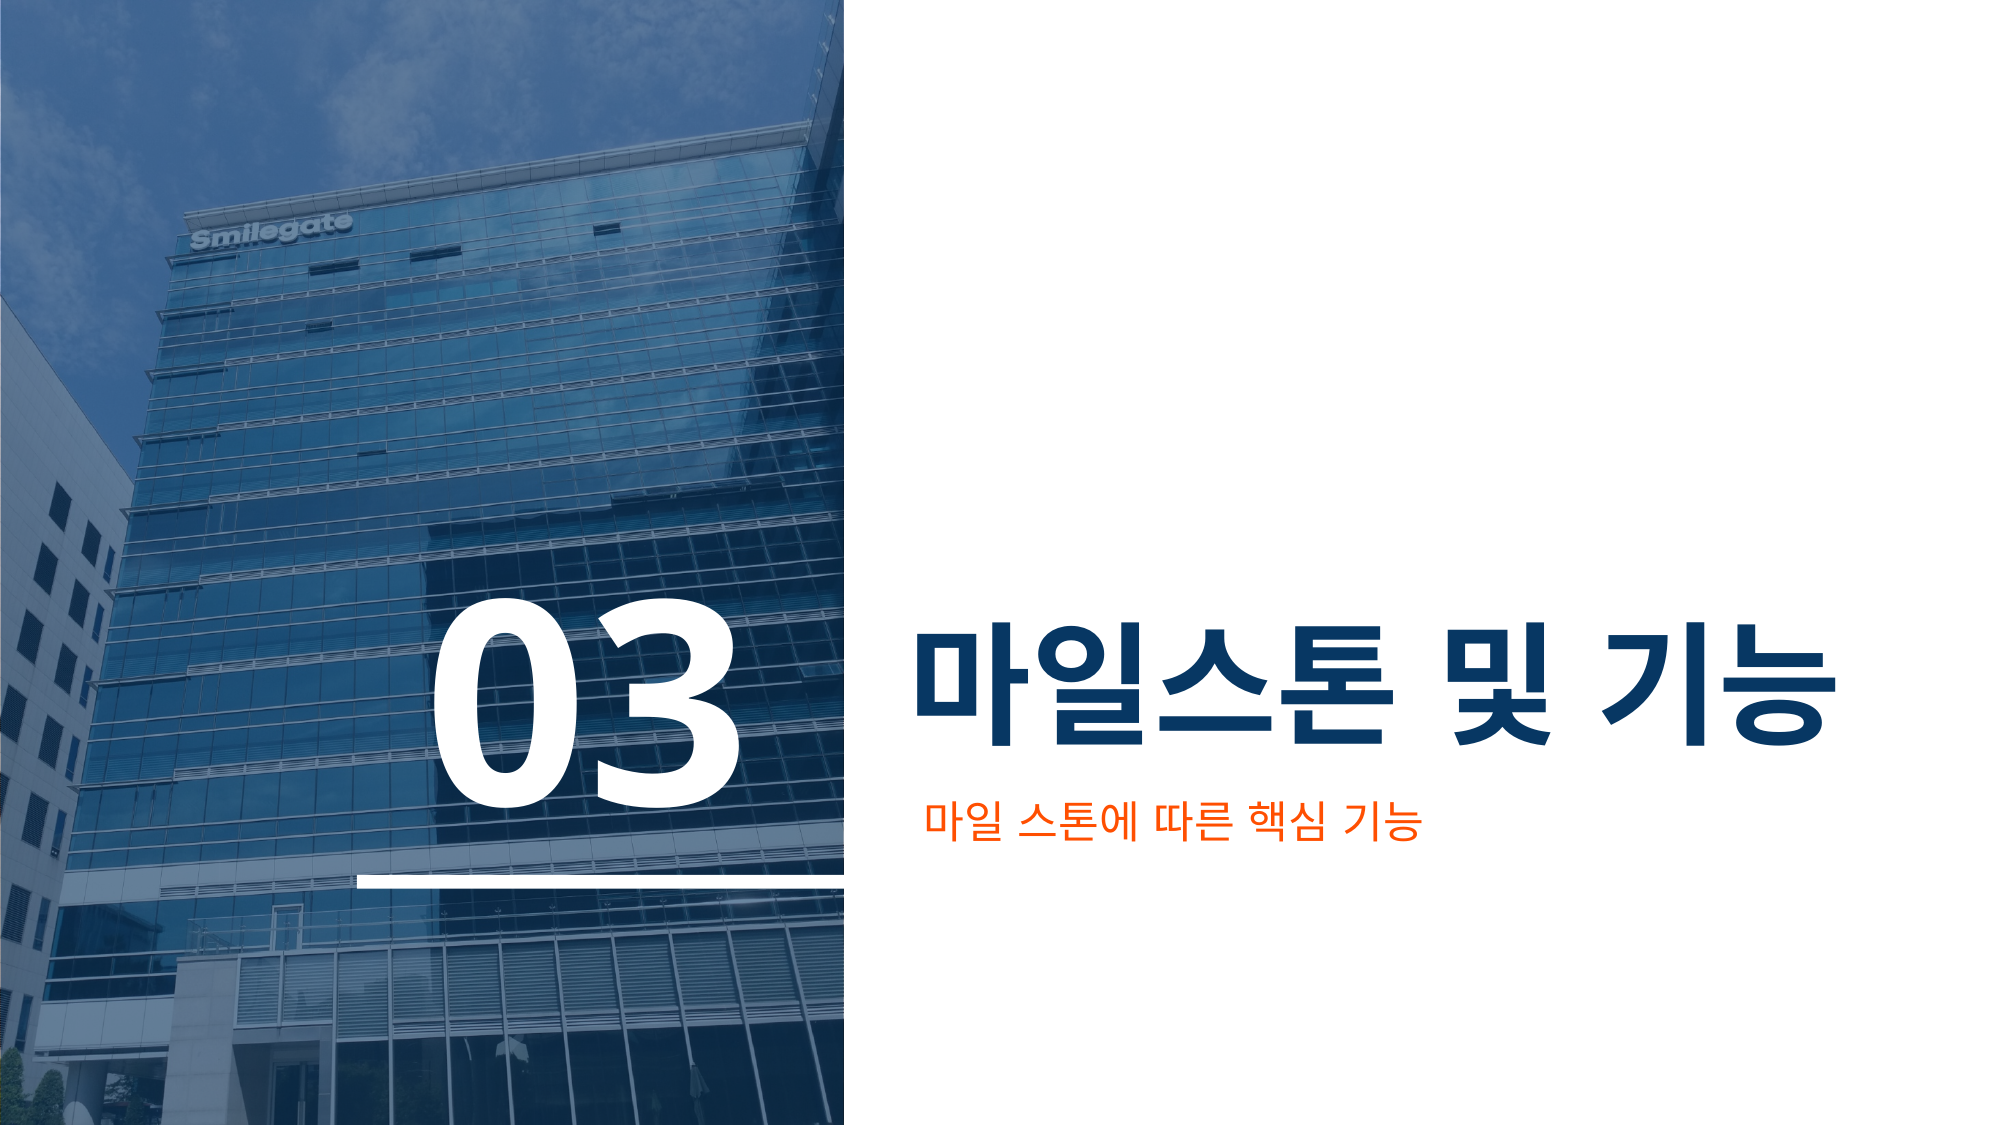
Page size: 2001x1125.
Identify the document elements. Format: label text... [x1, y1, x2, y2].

title 마일스톤 및 기능 [888, 562, 2000, 782]
subtitle 마일 스톤에 따른 핵심 기능 [903, 773, 1528, 875]
title 03 [319, 558, 857, 825]
text_box [356, 874, 846, 889]
picture [0, 0, 844, 1125]
